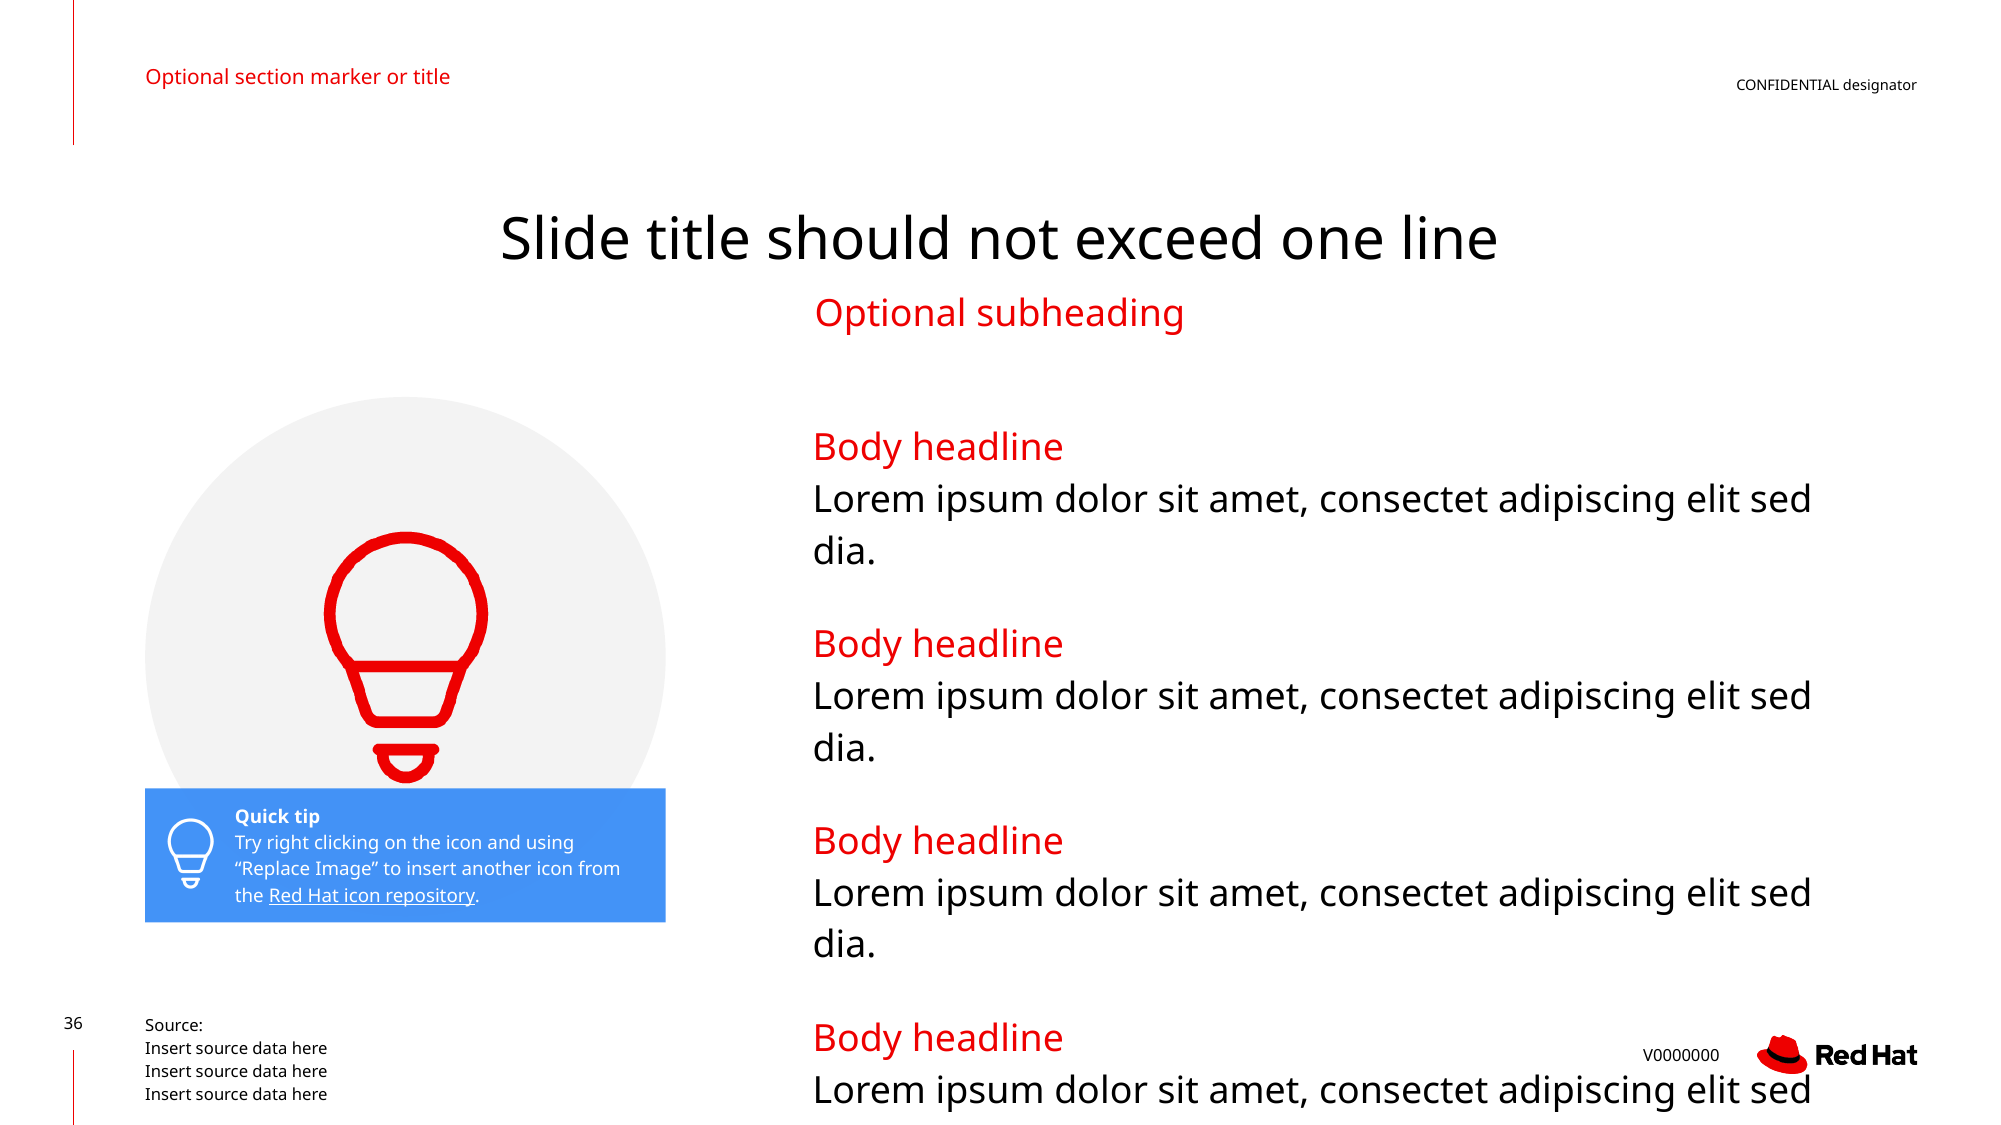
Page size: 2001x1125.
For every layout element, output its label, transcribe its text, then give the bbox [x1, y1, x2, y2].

title Slide title should not exceed one line [145, 180, 1855, 271]
picture [239, 491, 571, 788]
subtitle Source: Insert source data here Insert source data here Insert source data here [145, 1012, 1458, 1104]
text_box [145, 396, 666, 786]
slide_number ‹#› [13, 1012, 134, 1036]
subtitle Optional section marker or title [73, 9, 919, 143]
subtitle Body headline Lorem ipsum dolor sit amet, consectet adipiscing elit sed dia. Body headline Lorem ipsum dolor sit amet, consectet adipiscing elit sed dia. Body headline Lorem ipsum dolor sit amet, consectet adipiscing elit sed dia. Body headline Lorem ipsum dolor sit amet, consectet adipiscing elit sed dia. [812, 416, 1829, 937]
picture [1757, 1035, 1918, 1074]
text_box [144, 788, 666, 923]
subtitle Optional subheading [145, 271, 1855, 320]
